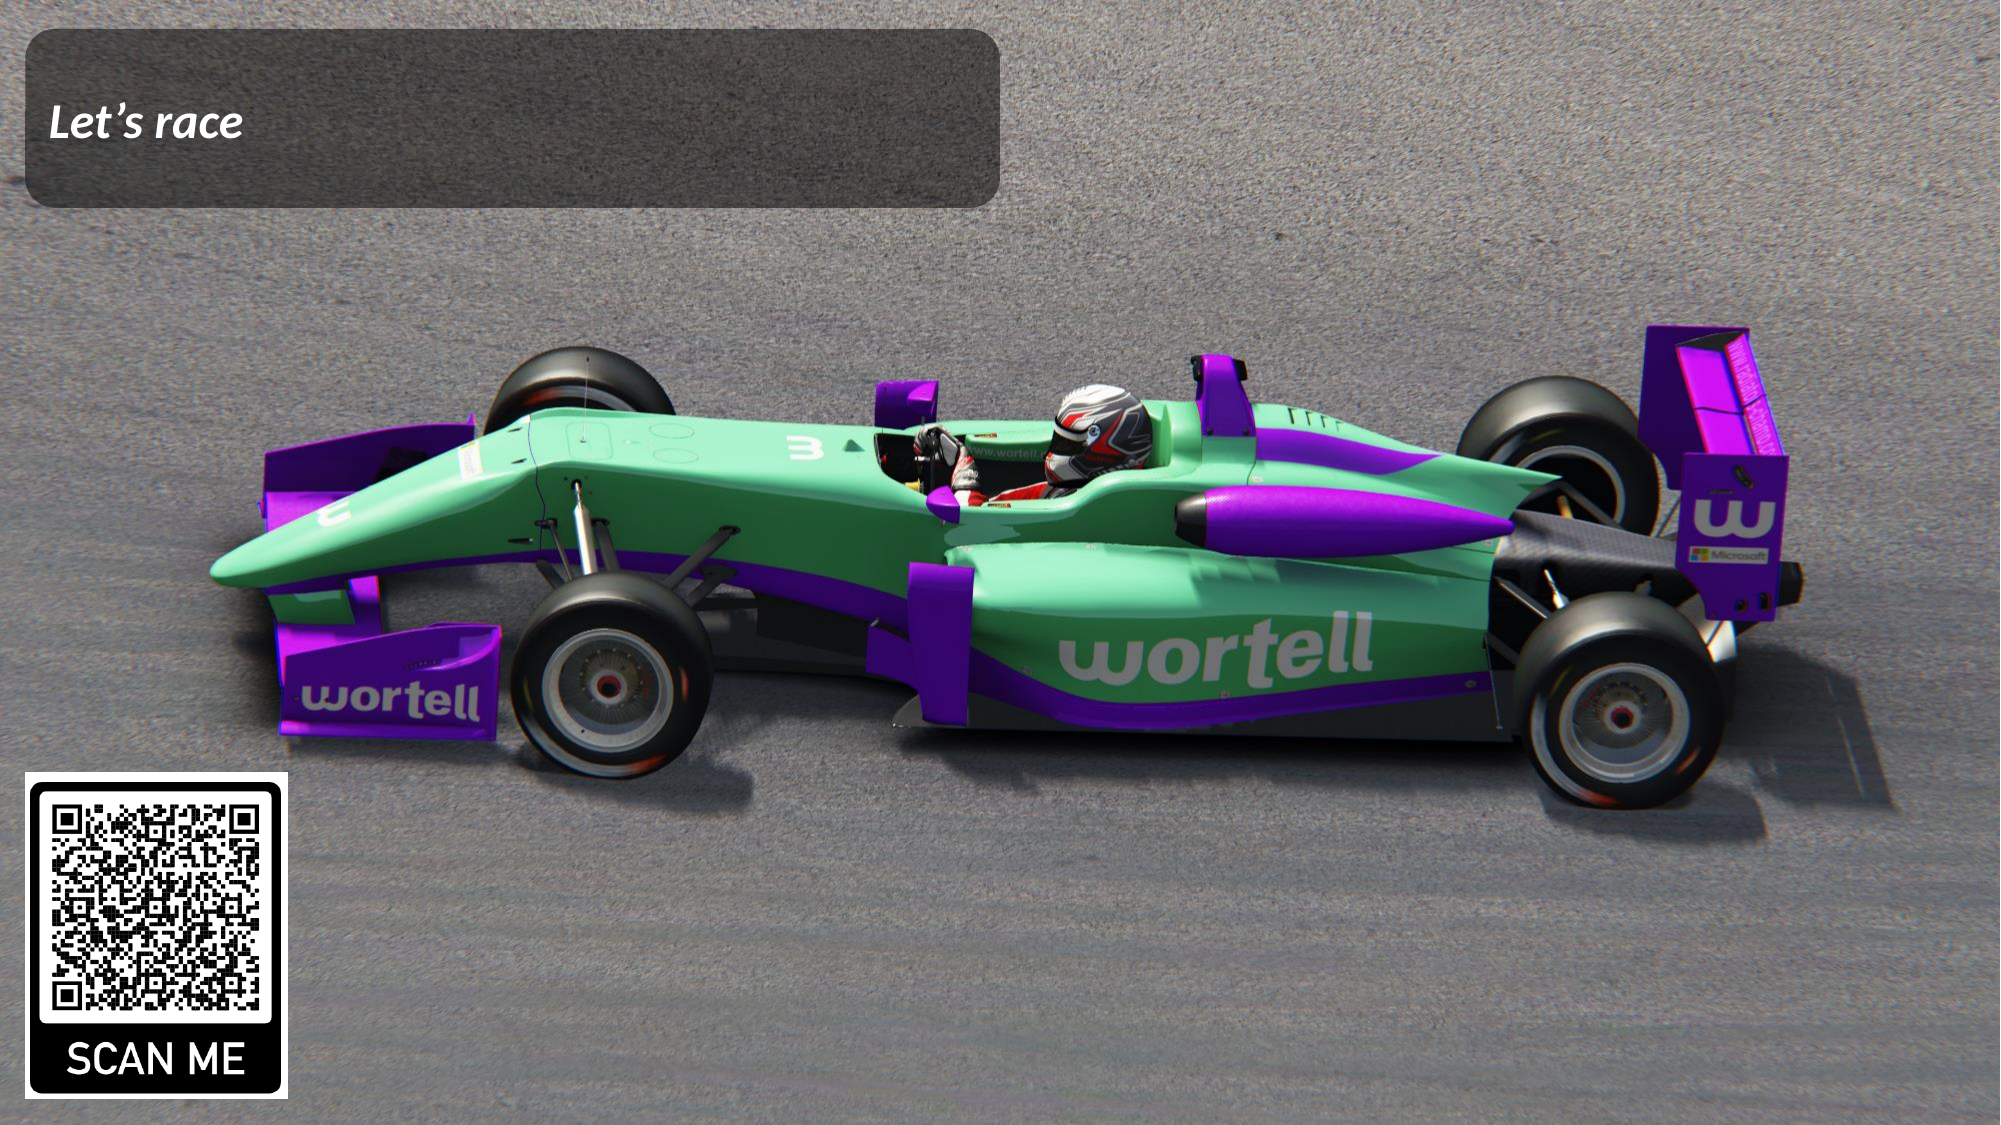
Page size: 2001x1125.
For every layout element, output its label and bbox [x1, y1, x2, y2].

picture [25, 772, 287, 1099]
list [0, 0, 2000, 1125]
